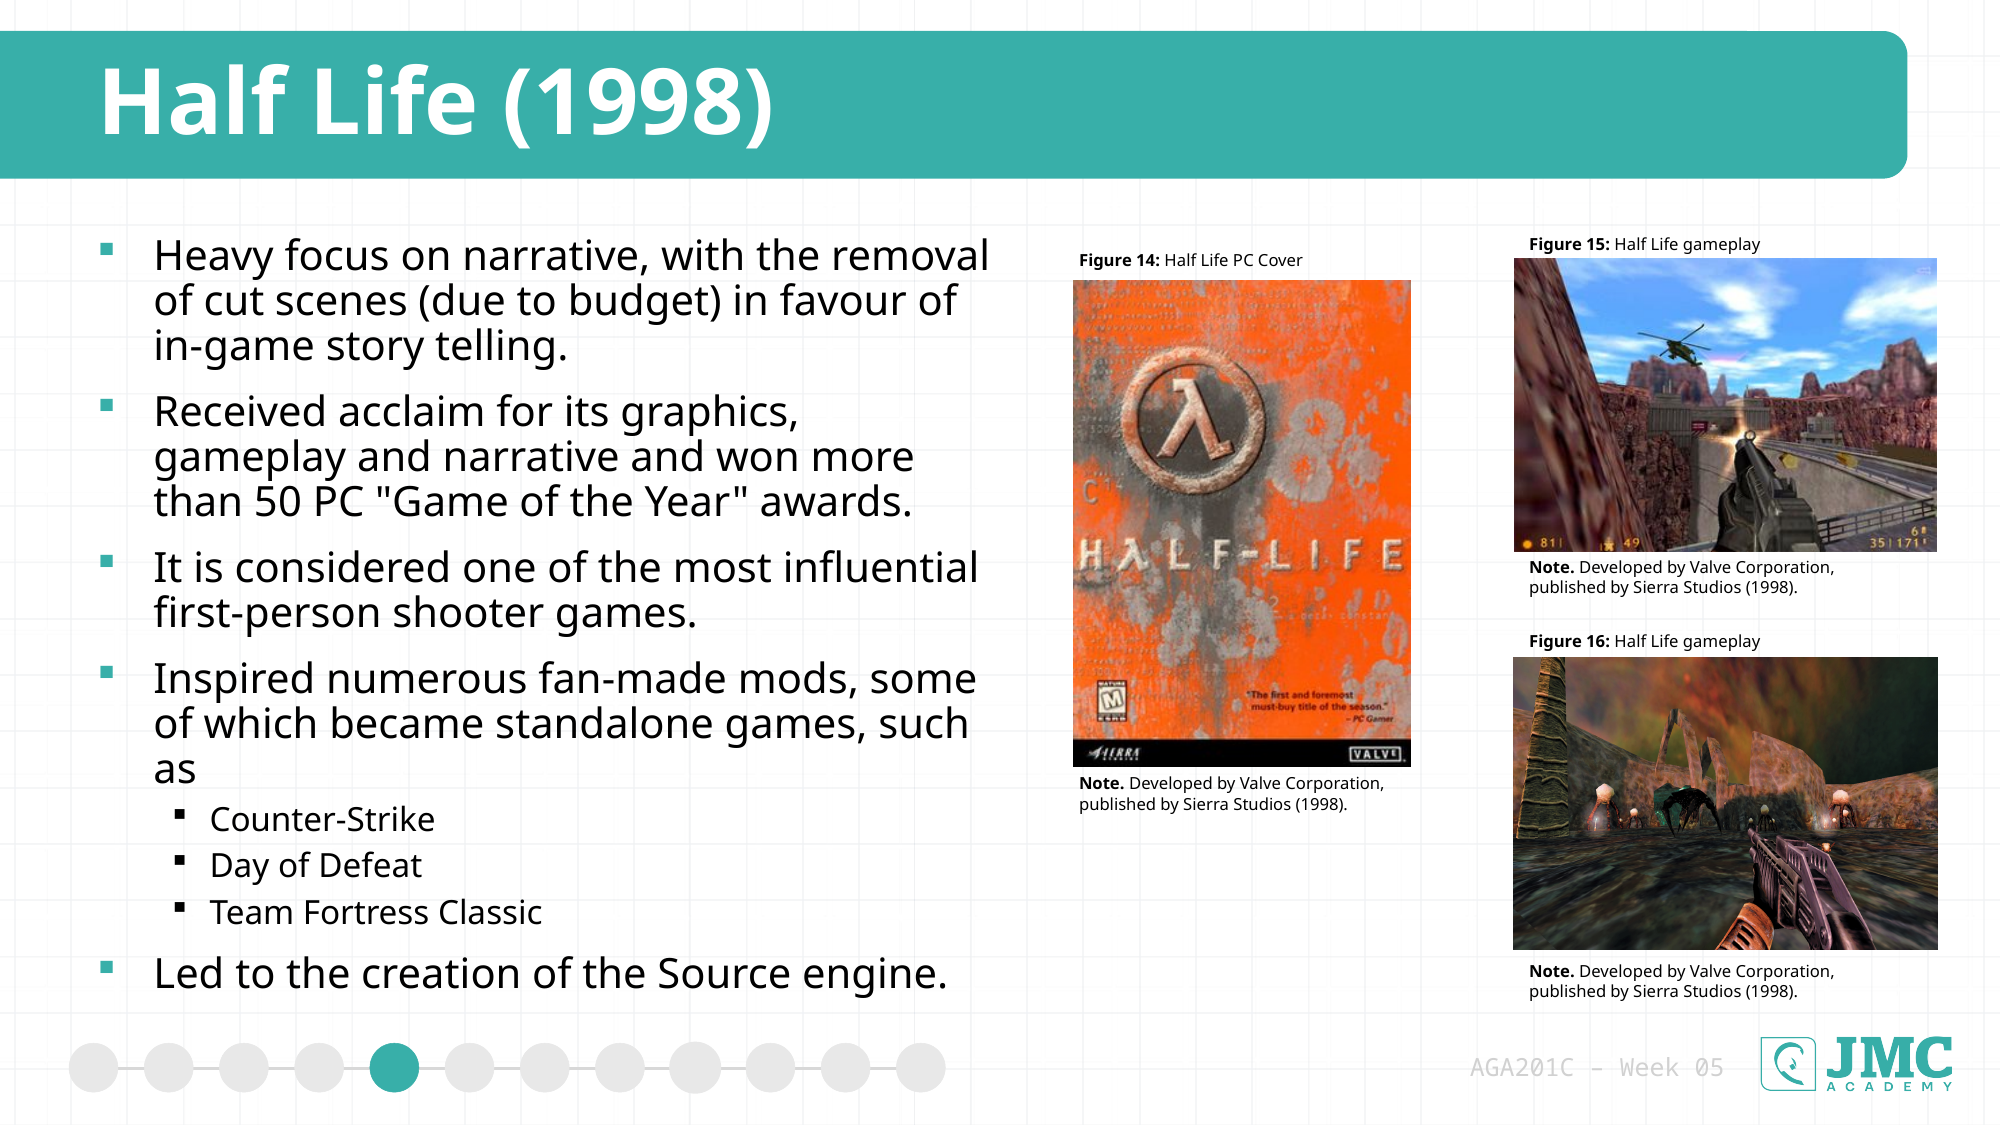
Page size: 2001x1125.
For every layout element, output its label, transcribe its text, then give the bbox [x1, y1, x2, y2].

text_box Note. Developed by Valve Corporation, published by Sierra Studios (1998). [1514, 552, 1897, 605]
text_box Figure 15: Half Life gameplay [1514, 226, 1897, 257]
text_box Note. Developed by Valve Corporation, published by Sierra Studios (1998). [1064, 765, 1447, 821]
list Half Life (1998) [82, 31, 1908, 179]
text_box Figure 16: Half Life gameplay [1514, 623, 1897, 656]
text_box Note. Developed by Valve Corporation, published by Sierra Studios (1998). [1514, 953, 1897, 1009]
text_box Figure 14: Half Life PC Cover [1064, 242, 1447, 278]
picture [0, 0, 2000, 1125]
list Heavy focus on narrative, with the removal of cut scenes (due to budget) in favour of in-game story telling. Received acclaim for its graphics, gameplay and narrative and won more than 50 PC "Game of the Year" awards. It is considered one of the most influential first-person shooter games. Inspired numerous fan-made mods, some of which became standalone games, such as Counter-Strike Day of Defeat Team Fortress Classic Led to the creation of the Source engine. [82, 226, 1012, 1010]
